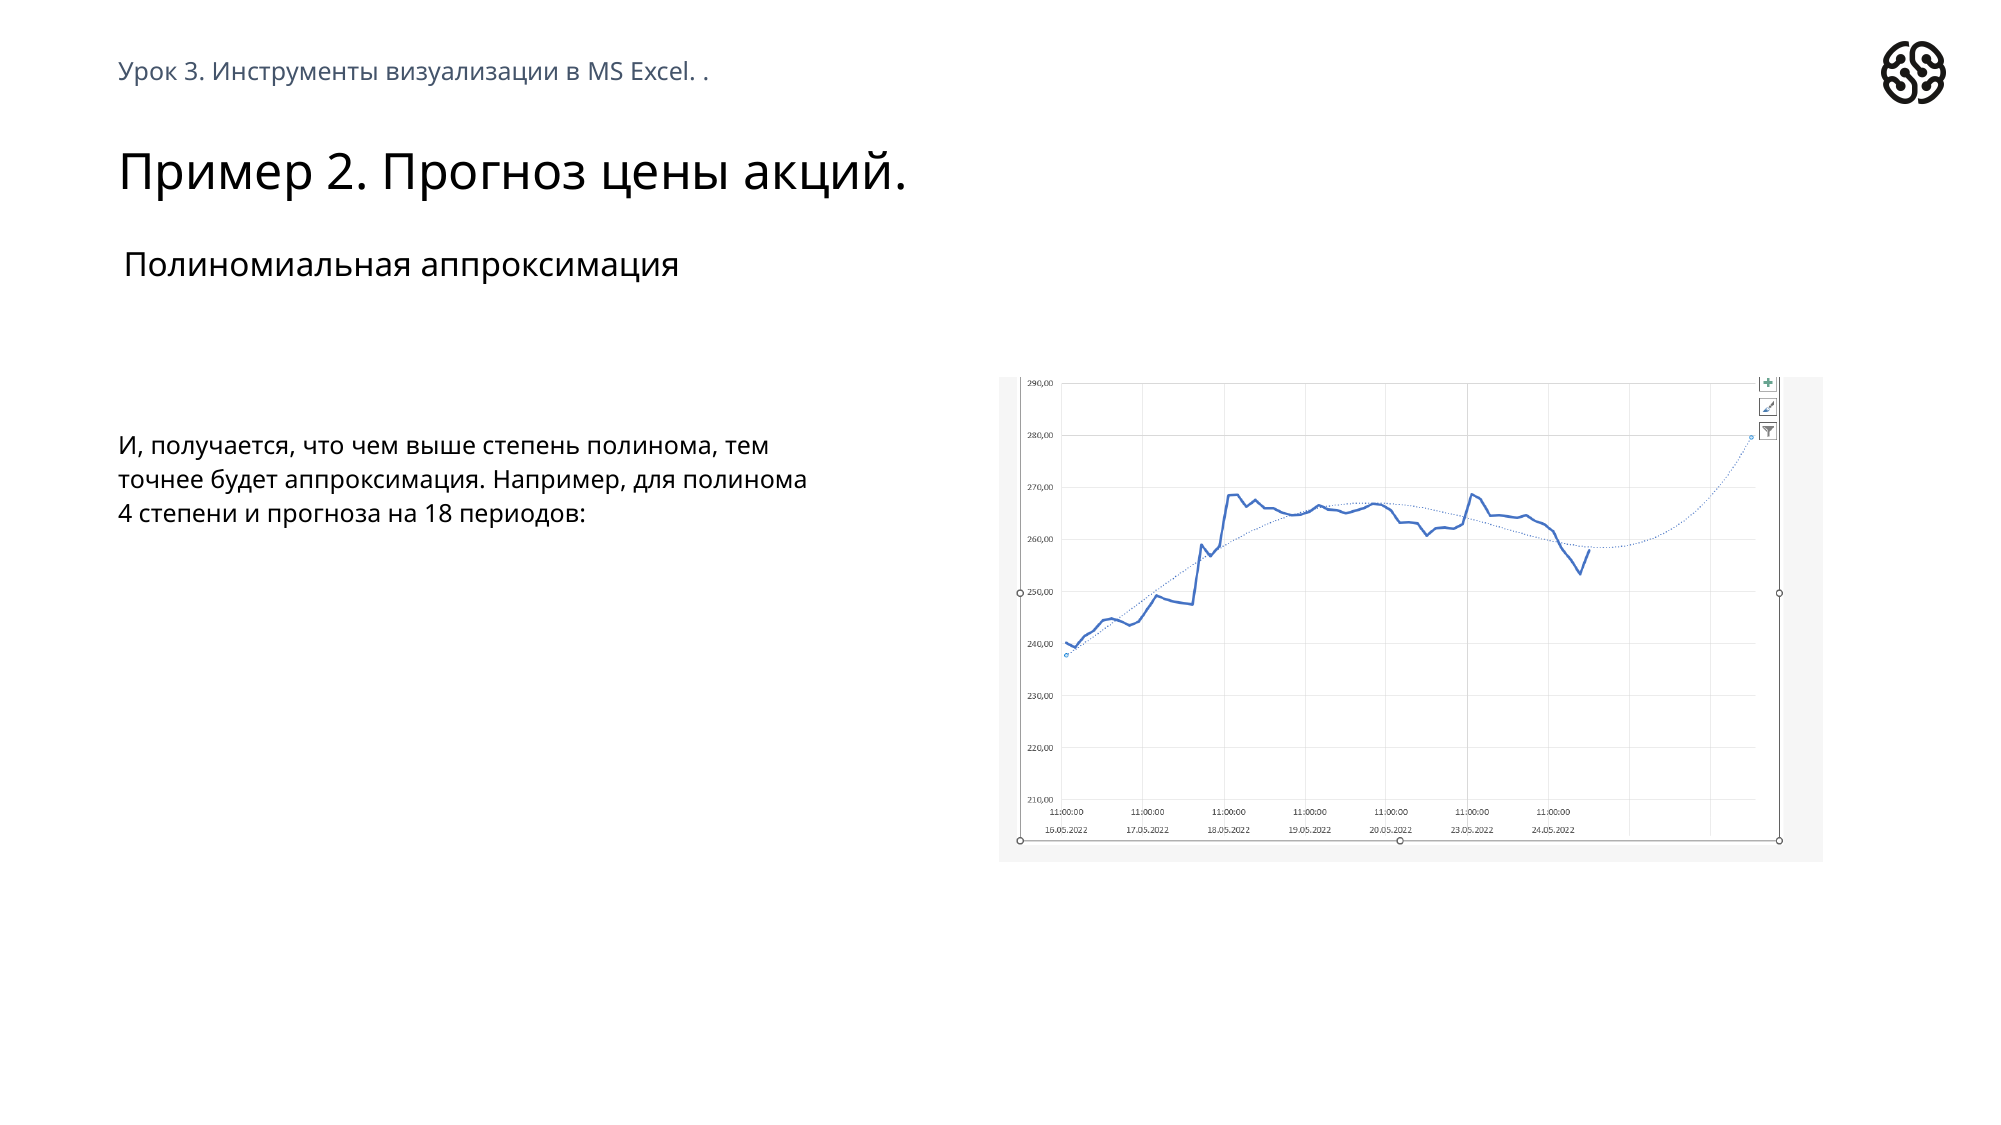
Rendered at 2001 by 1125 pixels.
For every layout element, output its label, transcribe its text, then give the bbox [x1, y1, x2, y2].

text_box Полиномиальная аппроксимация И, получается, что чем выше степень полинома, тем точнее будет аппроксимация. Например, для полинома 4 степени и прогноза на 18 периодов: [118, 236, 814, 725]
text_box Пример 2. Прогноз цены акций. [118, 138, 961, 237]
subtitle Урок 3. Инструменты визуализации в MS Excel. . [118, 33, 1422, 112]
picture [999, 377, 1823, 863]
picture [1881, 40, 1946, 105]
